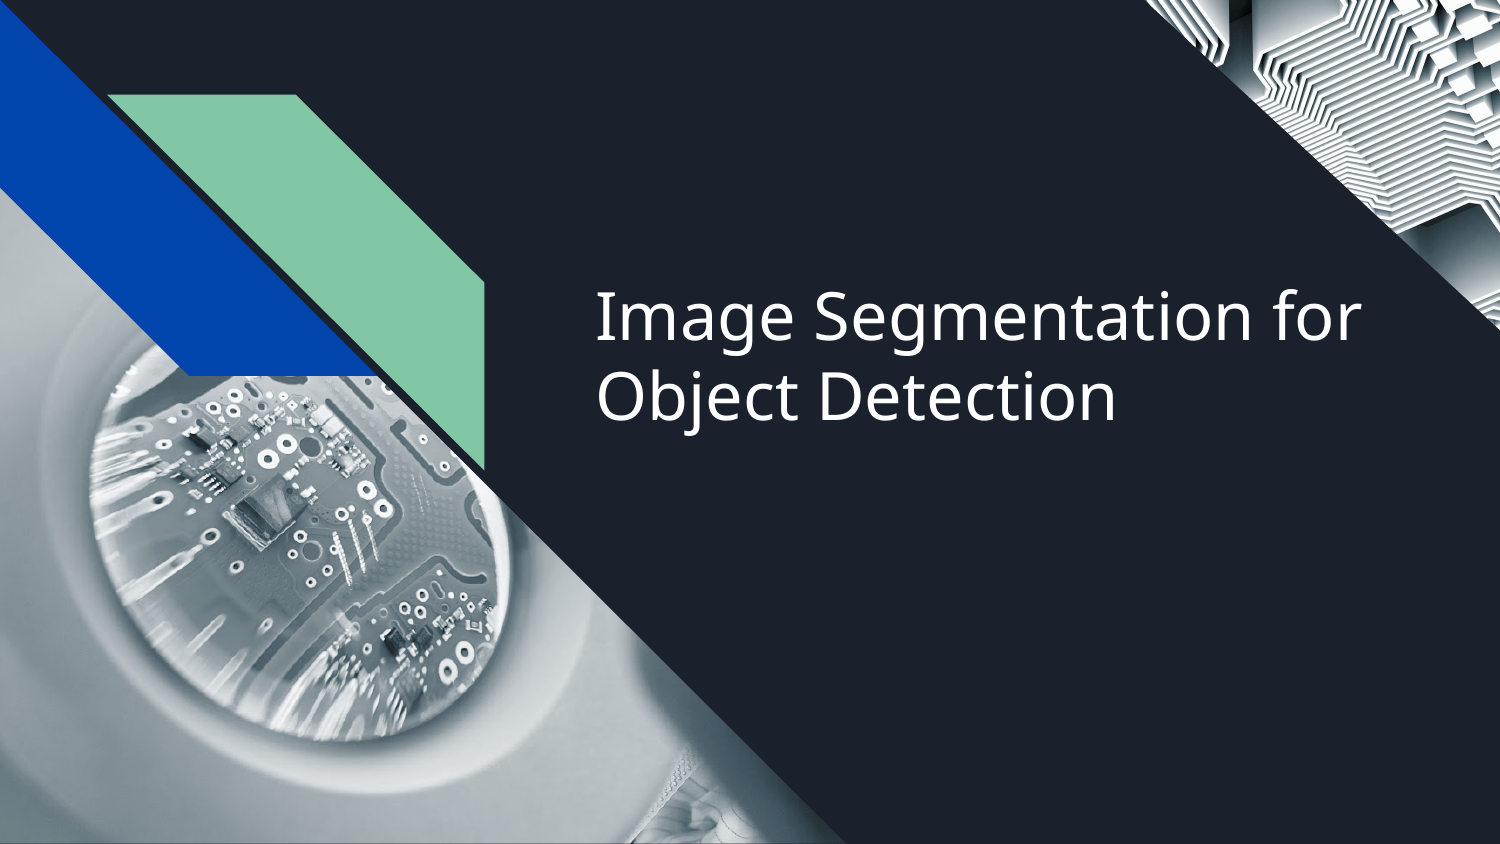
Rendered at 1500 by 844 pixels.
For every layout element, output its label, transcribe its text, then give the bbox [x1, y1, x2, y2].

title Image Segmentation for Object Detection [580, 258, 1404, 518]
picture [1144, 0, 1500, 331]
picture [0, 189, 847, 844]
